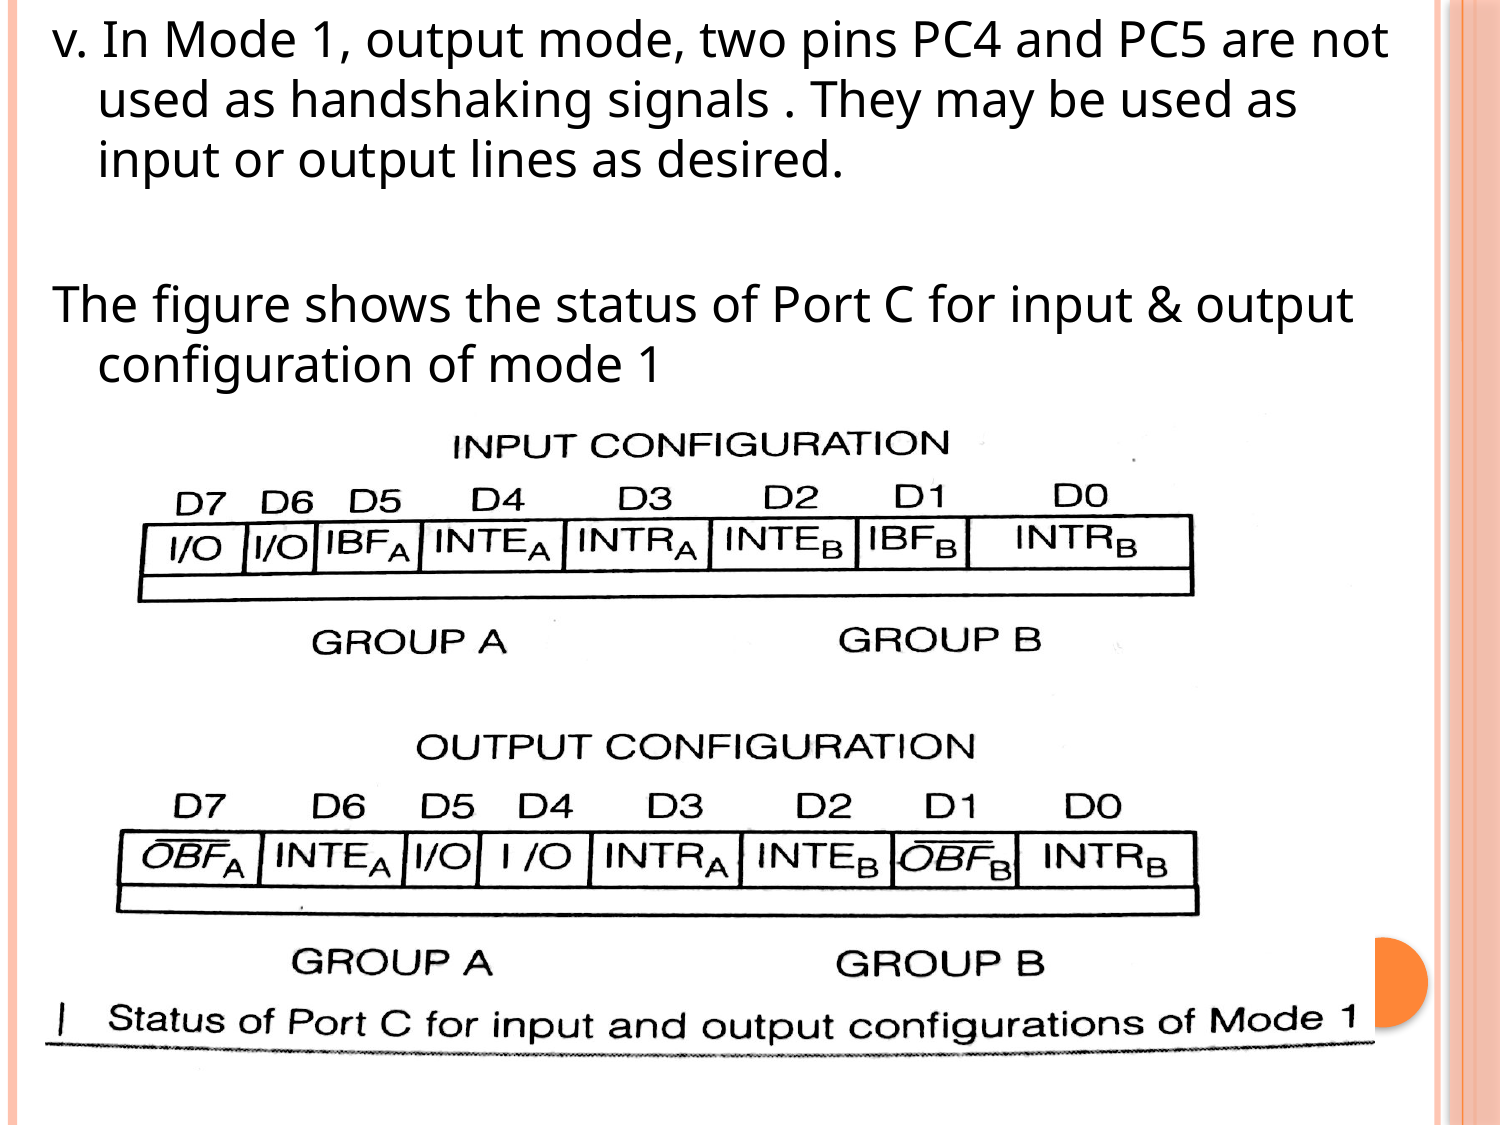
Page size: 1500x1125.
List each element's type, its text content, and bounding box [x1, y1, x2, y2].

list v. In Mode 1, output mode, two pins PC4 and PC5 are not used as handshaking signals . They may be used as input or output lines as desired. The figure shows the status of Port C for input & output configuration of mode 1 [37, 0, 1438, 1125]
picture [45, 411, 1376, 1125]
